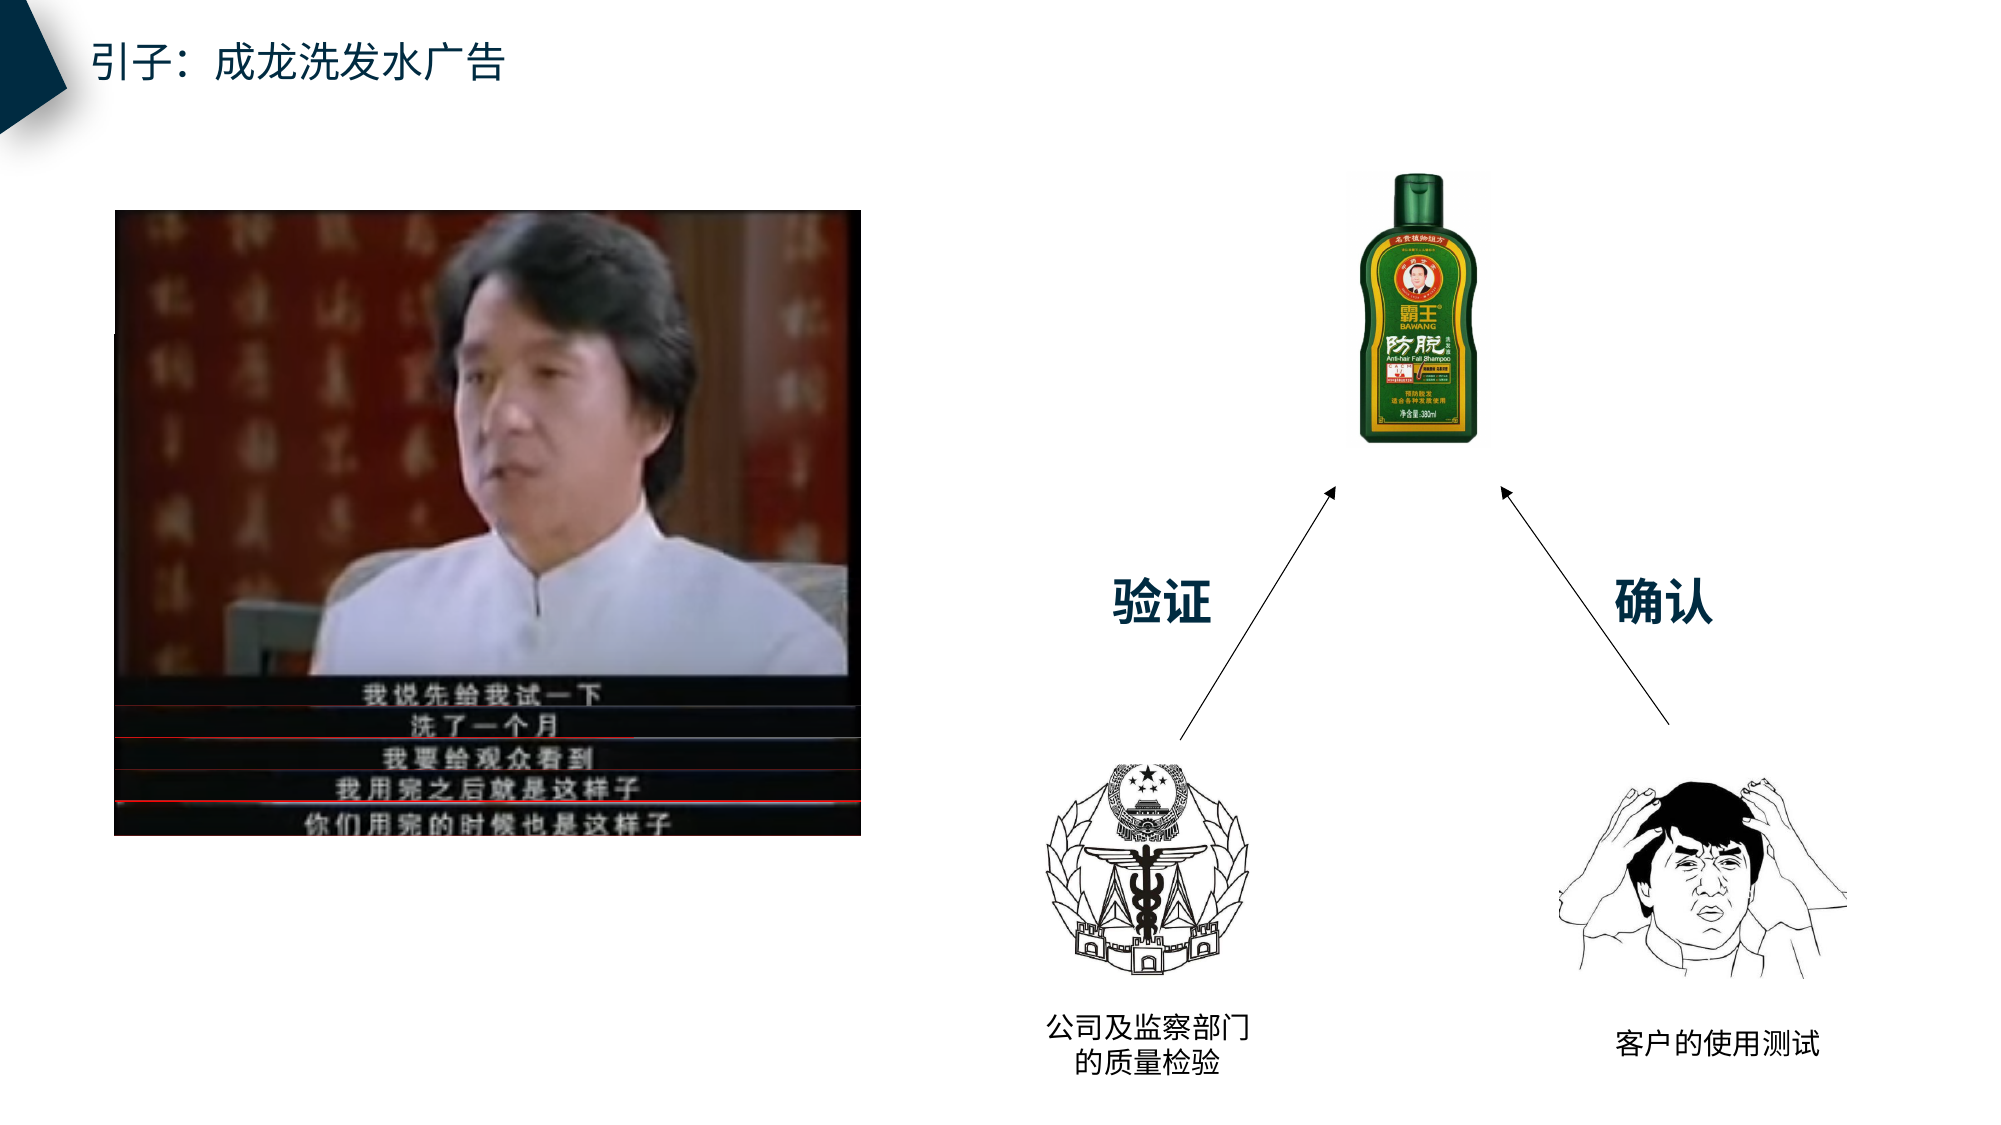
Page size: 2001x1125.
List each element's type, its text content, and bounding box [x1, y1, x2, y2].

text_box 引子：成龙洗发水广告 [77, 28, 522, 94]
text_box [1500, 486, 1670, 725]
picture [1559, 763, 1847, 979]
text_box 验证 [1098, 545, 1180, 639]
text_box 公司及监察部门 的质量检验 [1030, 1002, 1266, 1087]
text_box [1180, 486, 1336, 740]
picture [1346, 171, 1491, 448]
text_box 客户的使用测试 [1600, 1017, 1836, 1068]
text_box 确认 [1670, 545, 1738, 639]
picture [1035, 763, 1261, 979]
picture [114, 210, 861, 836]
text_box [0, 0, 68, 135]
